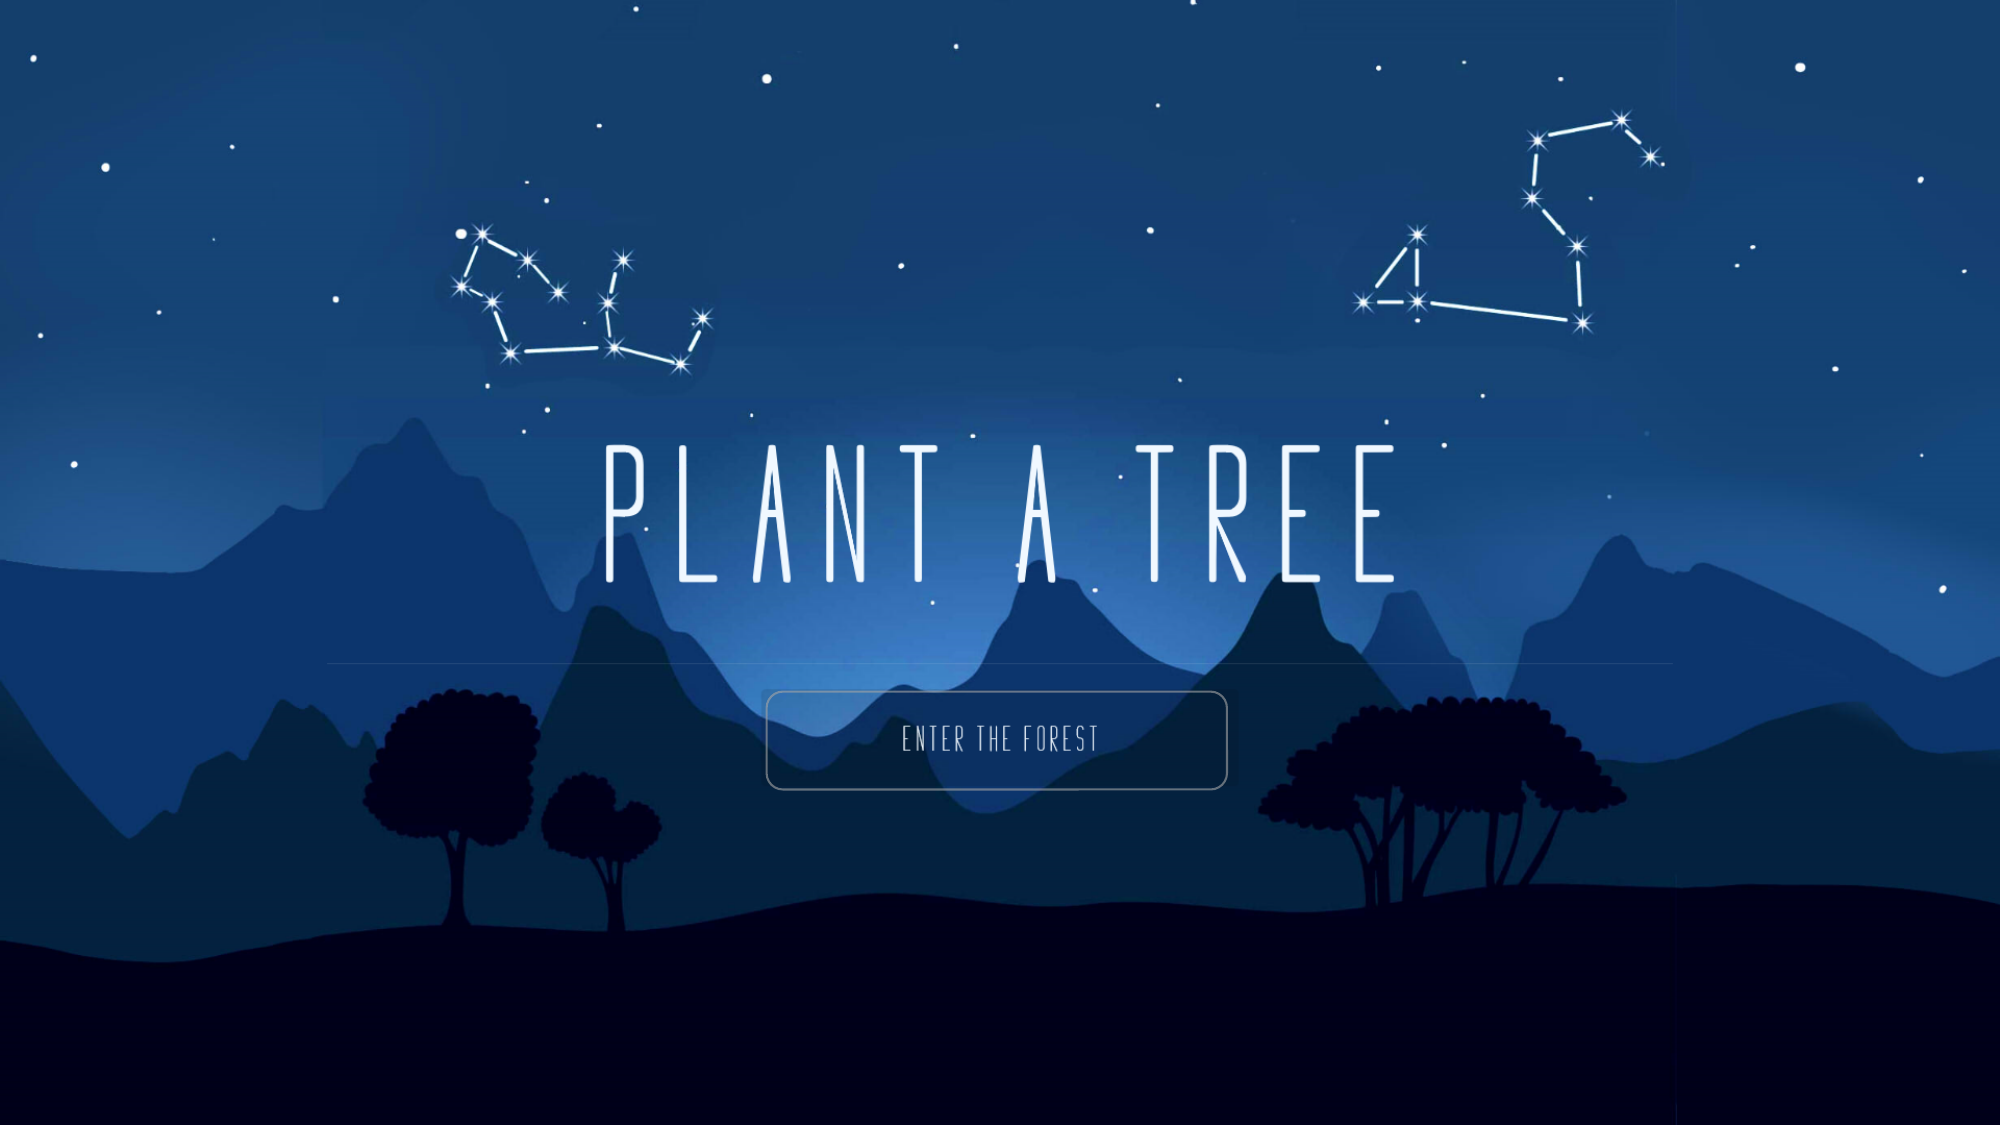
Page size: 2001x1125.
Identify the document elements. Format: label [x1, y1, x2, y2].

list [0, 0, 2000, 1125]
